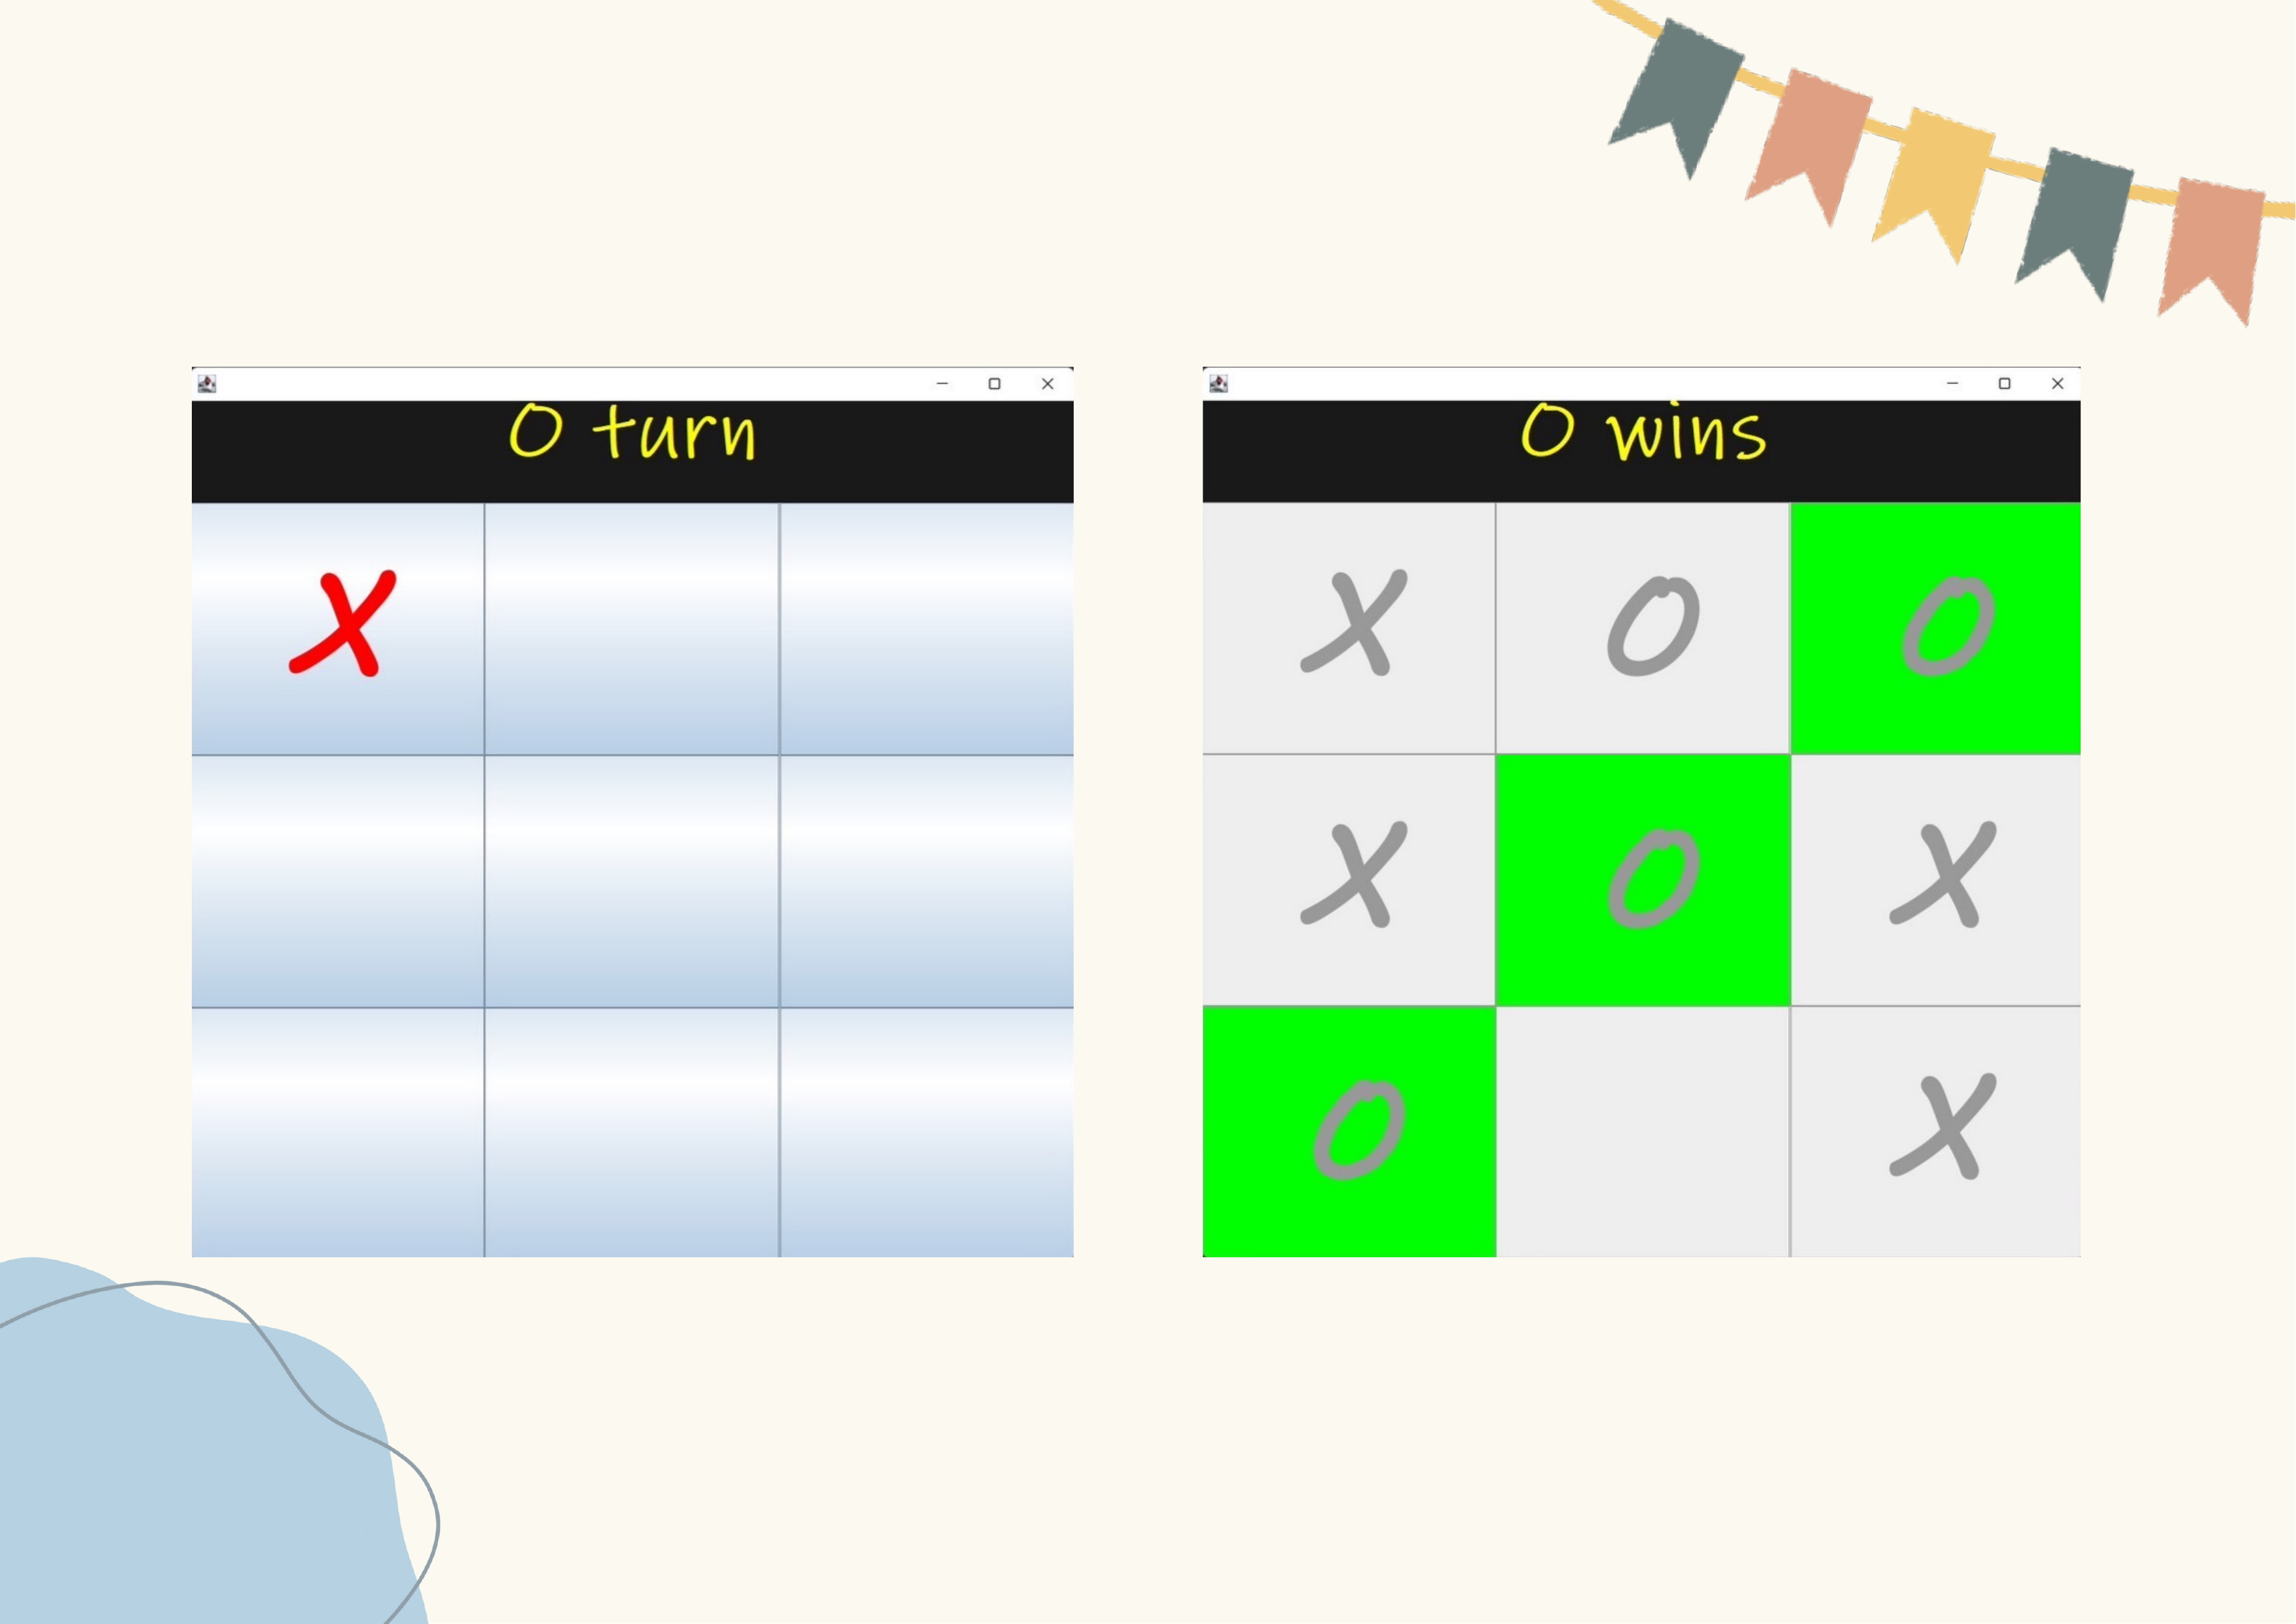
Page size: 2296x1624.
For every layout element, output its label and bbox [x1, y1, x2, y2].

picture [0, 367, 1074, 1624]
picture [1203, 367, 2081, 1257]
picture [1544, 0, 2296, 367]
